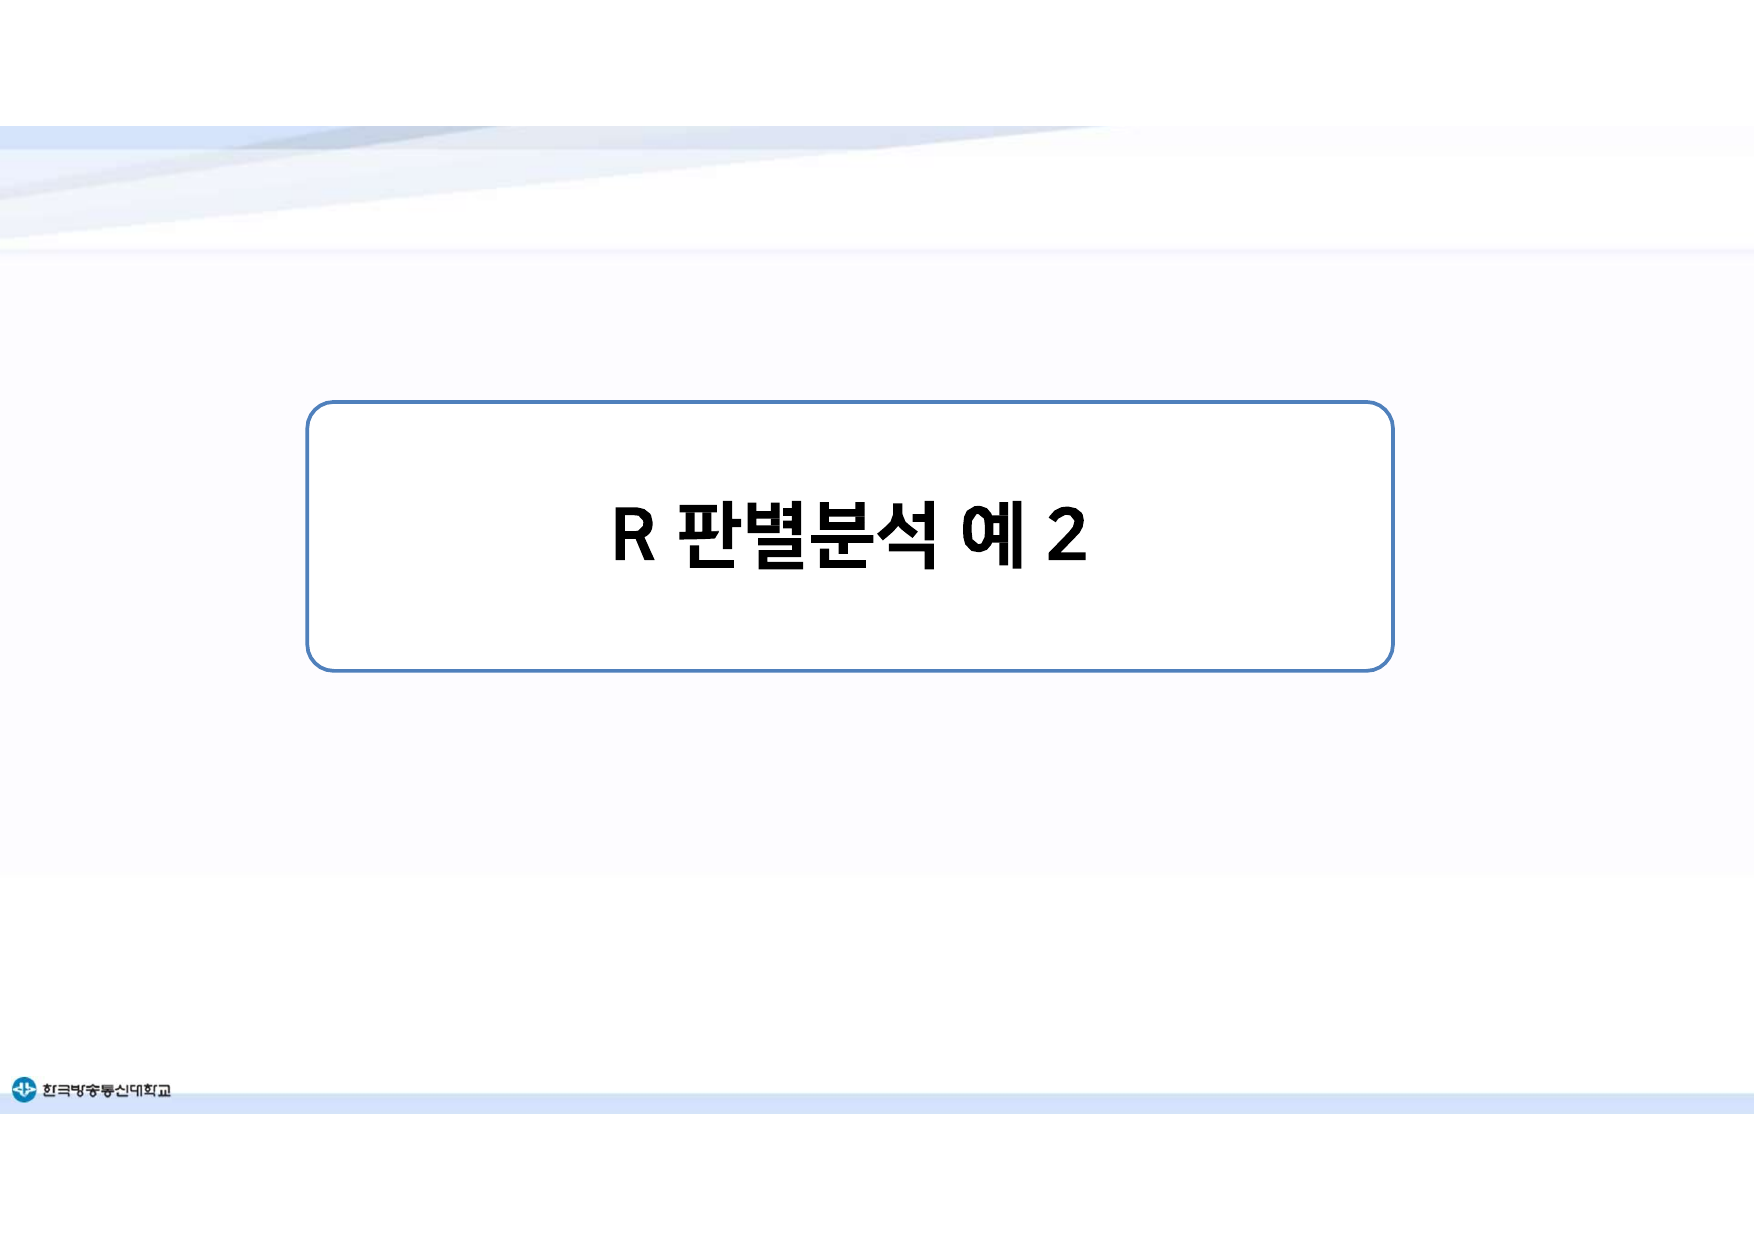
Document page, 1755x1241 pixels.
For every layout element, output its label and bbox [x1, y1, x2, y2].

text_box [305, 399, 1396, 674]
picture [0, 126, 1754, 1114]
